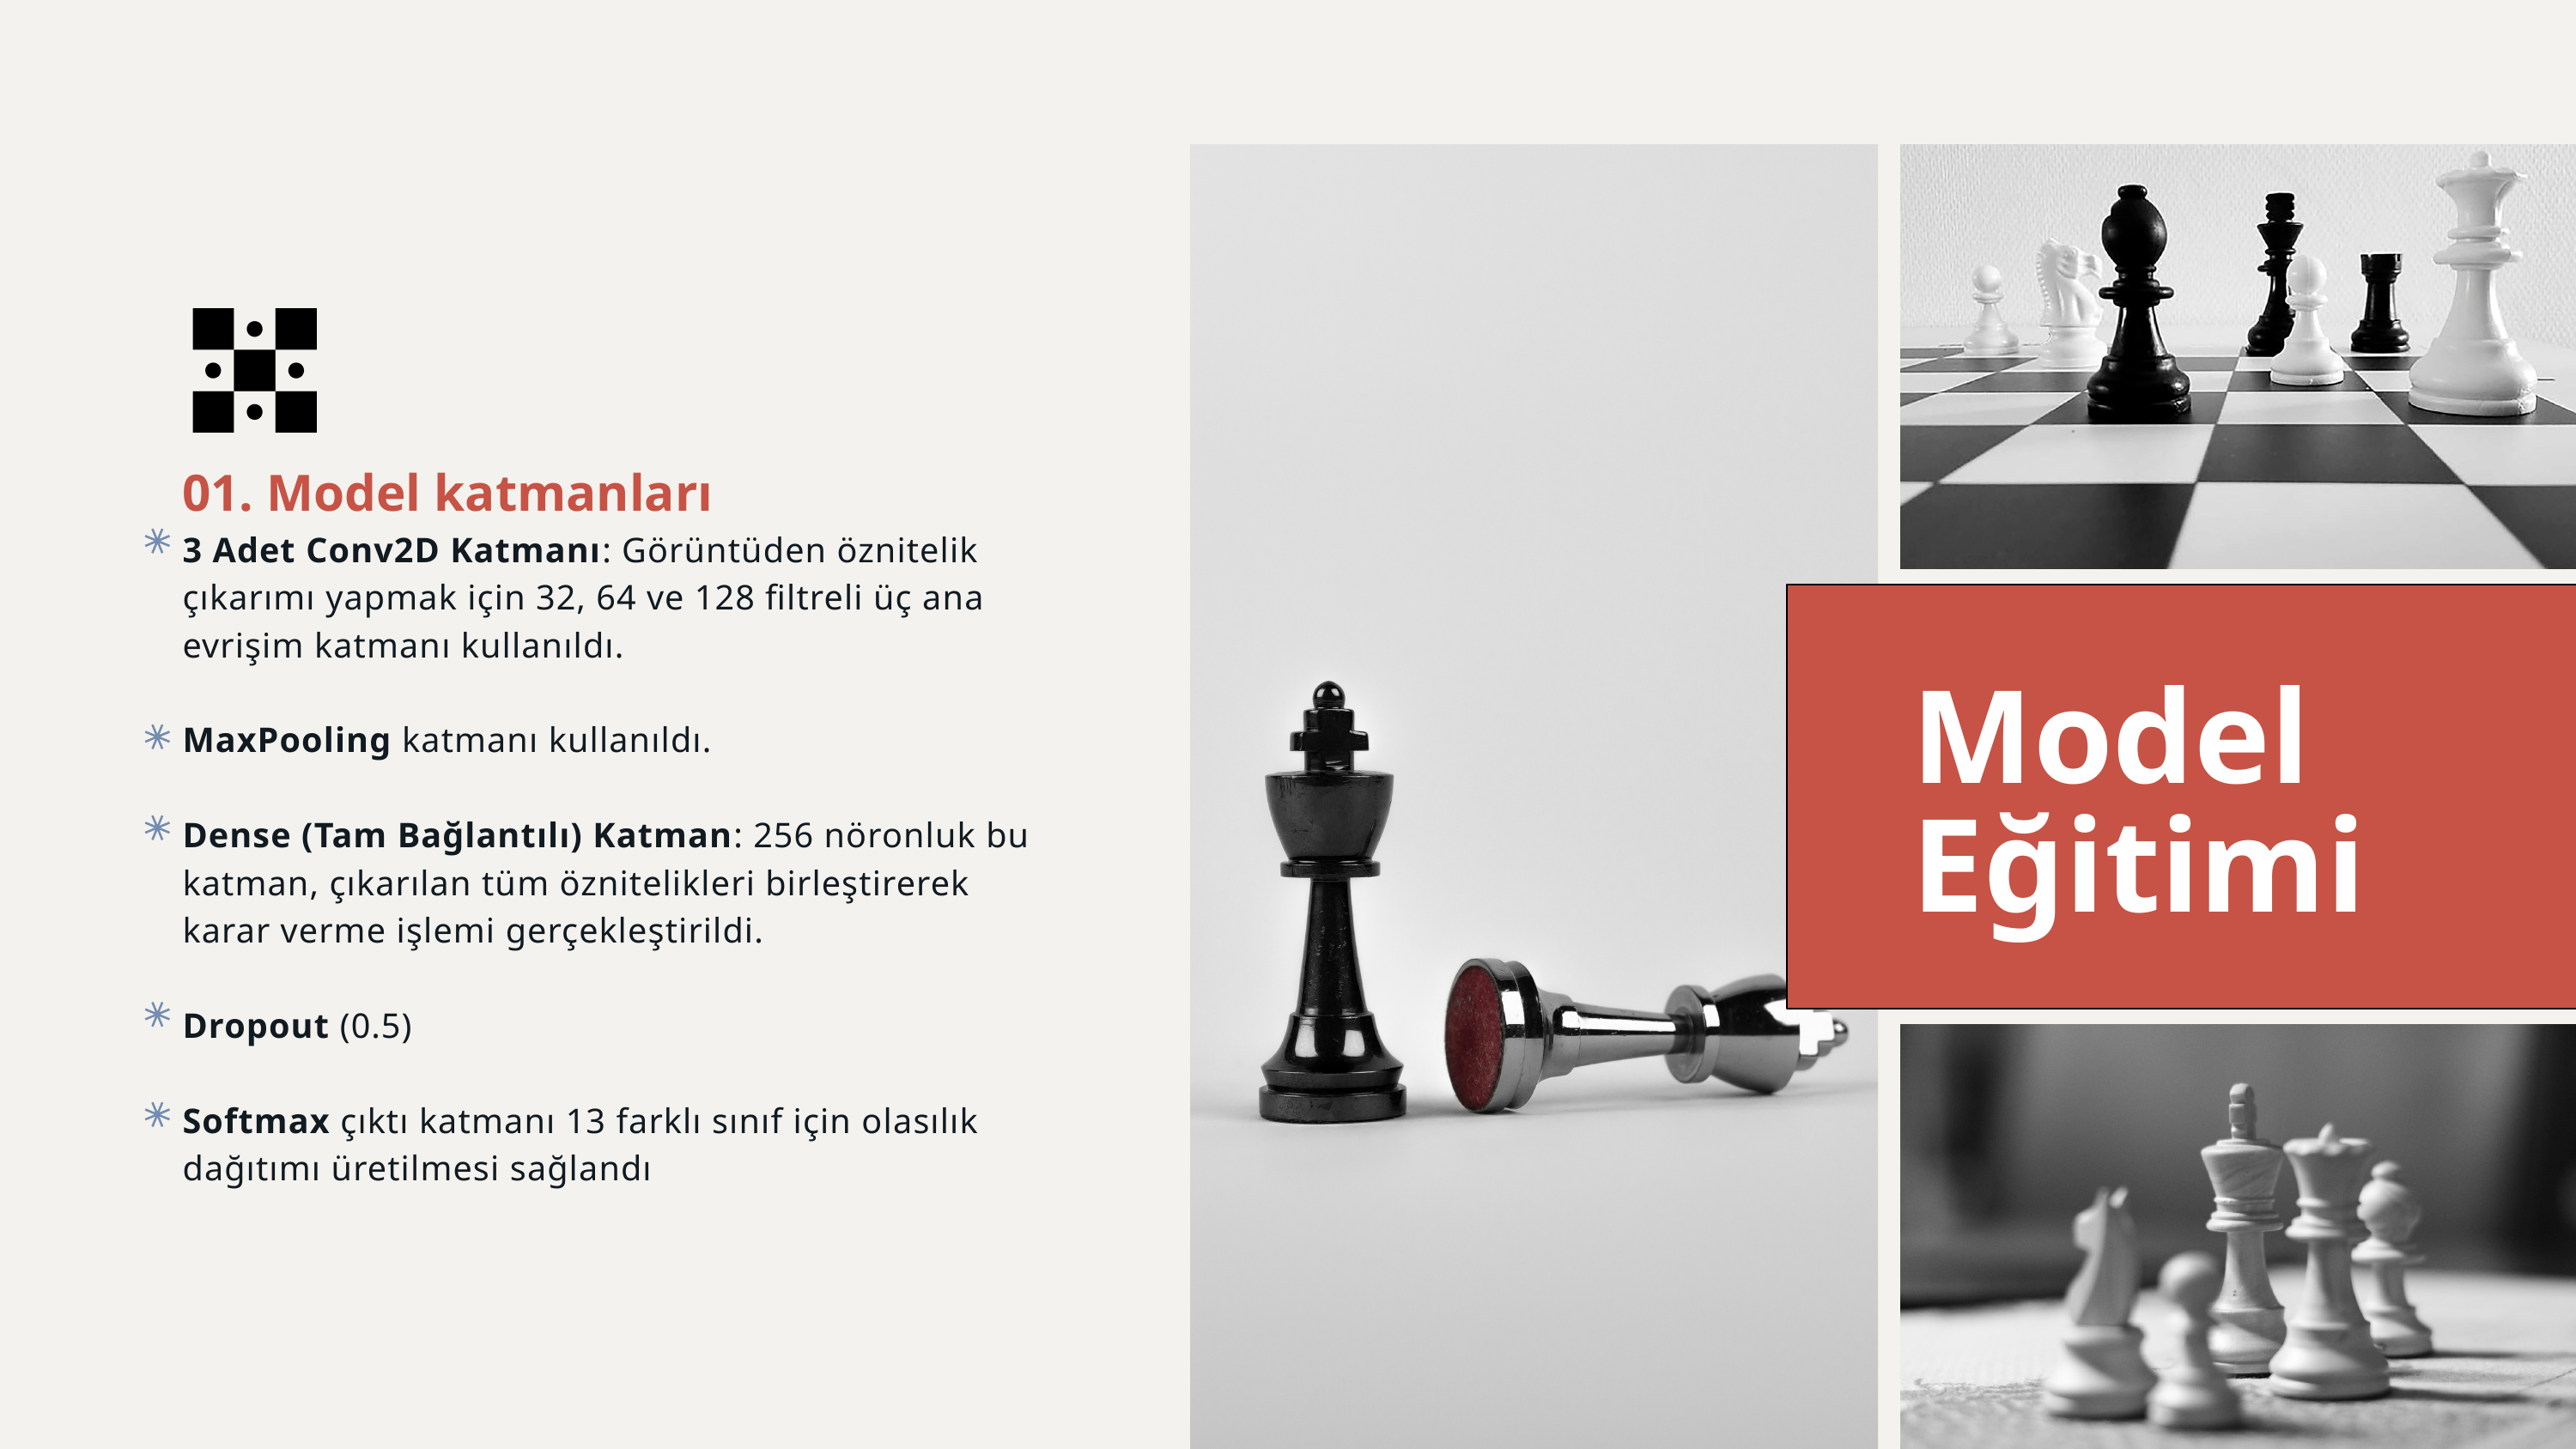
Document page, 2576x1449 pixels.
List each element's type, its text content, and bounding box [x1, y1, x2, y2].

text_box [1189, 144, 1879, 1449]
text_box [144, 724, 171, 750]
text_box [144, 1101, 171, 1128]
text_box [144, 1001, 171, 1028]
text_box [192, 308, 317, 433]
text_box 3 Adet Conv2D Katmanı: Görüntüden öznitelik çıkarımı yapmak için 32, 64 ve 128 filtreli üç ana evrişim katmanı kullanıldı. MaxPooling katmanı kullanıldı. Dense (Tam Bağlantılı) Katman: 256 nöronluk bu katman, çıkarılan tüm öznitelikleri birleştirerek karar verme işlemi gerçekleştirildi. Dropout (0.5) Softmax çıktı katmanı 13 farklı sınıf için olasılık dağıtımı üretilmesi sağlandı [182, 521, 1033, 1188]
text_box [144, 815, 171, 841]
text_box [1786, 584, 2576, 1009]
text_box 01. Model katmanları [182, 451, 863, 522]
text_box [1899, 1024, 2576, 1449]
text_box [1899, 144, 2576, 569]
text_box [144, 528, 171, 555]
